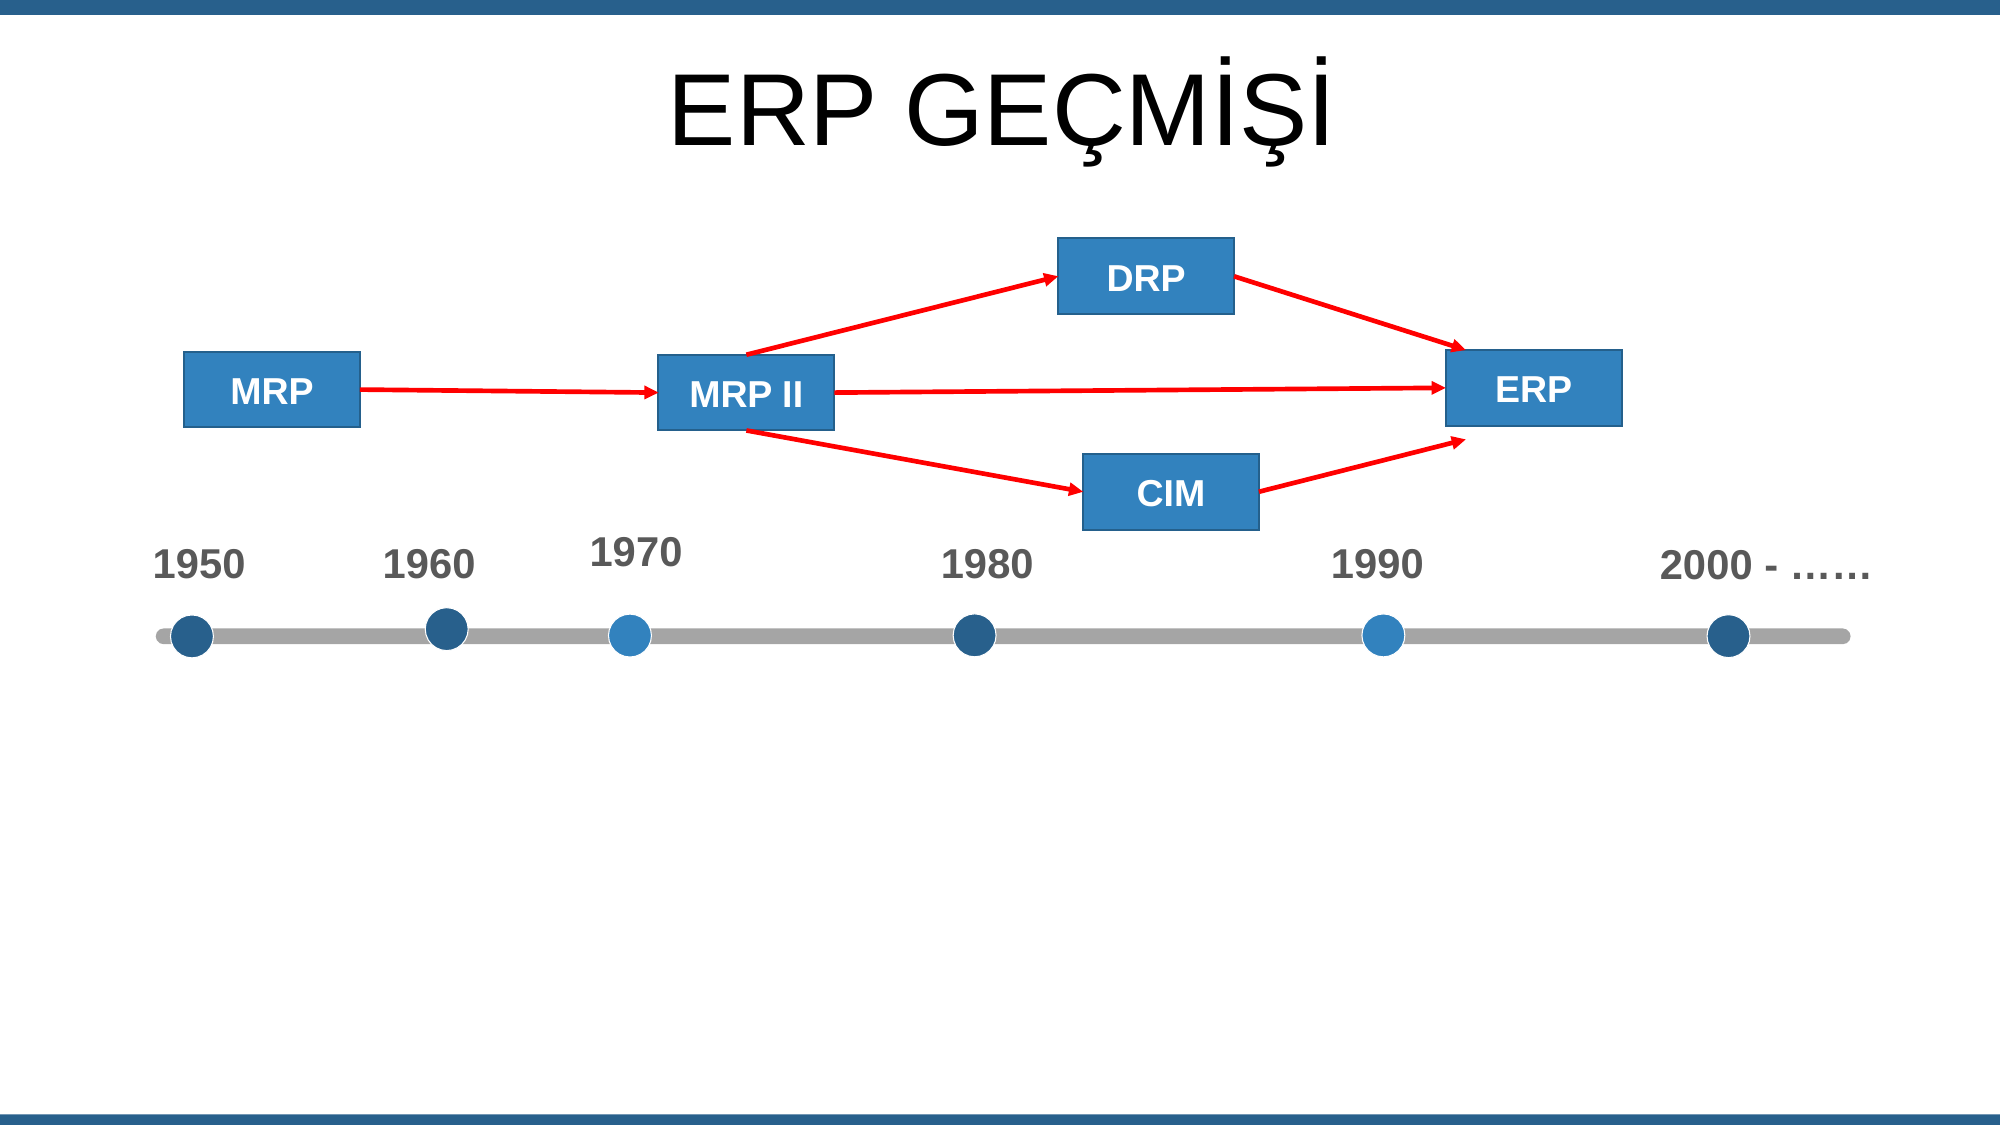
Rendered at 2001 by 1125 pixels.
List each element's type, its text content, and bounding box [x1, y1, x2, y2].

text_box [424, 606, 470, 652]
text_box [1706, 613, 1752, 659]
text_box [607, 613, 653, 659]
text_box [995, 627, 1363, 646]
text_box [1404, 627, 1708, 646]
text_box 1980 [883, 529, 1091, 595]
text_box 1960 [325, 529, 533, 595]
list ERP GEÇMİŞİ [53, 55, 1952, 175]
text_box [169, 613, 215, 659]
text_box ERP [1445, 349, 1623, 427]
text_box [746, 276, 1059, 355]
text_box [1749, 627, 1852, 646]
text_box 1970 [532, 517, 740, 583]
text_box [154, 627, 171, 646]
text_box MRP [183, 351, 361, 428]
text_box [1258, 439, 1466, 492]
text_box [359, 389, 659, 393]
text_box MRP II [657, 354, 835, 431]
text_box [1233, 276, 1466, 350]
text_box [463, 627, 609, 646]
text_box [1360, 612, 1406, 658]
text_box [213, 627, 430, 646]
text_box DRP [1057, 237, 1235, 315]
text_box 1950 [95, 529, 303, 595]
text_box 2000 - …… [1625, 530, 1908, 596]
text_box 1990 [1273, 529, 1481, 595]
text_box CIM [1082, 453, 1260, 531]
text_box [834, 387, 1446, 393]
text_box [746, 430, 1083, 492]
text_box [651, 627, 954, 646]
text_box [952, 612, 998, 658]
